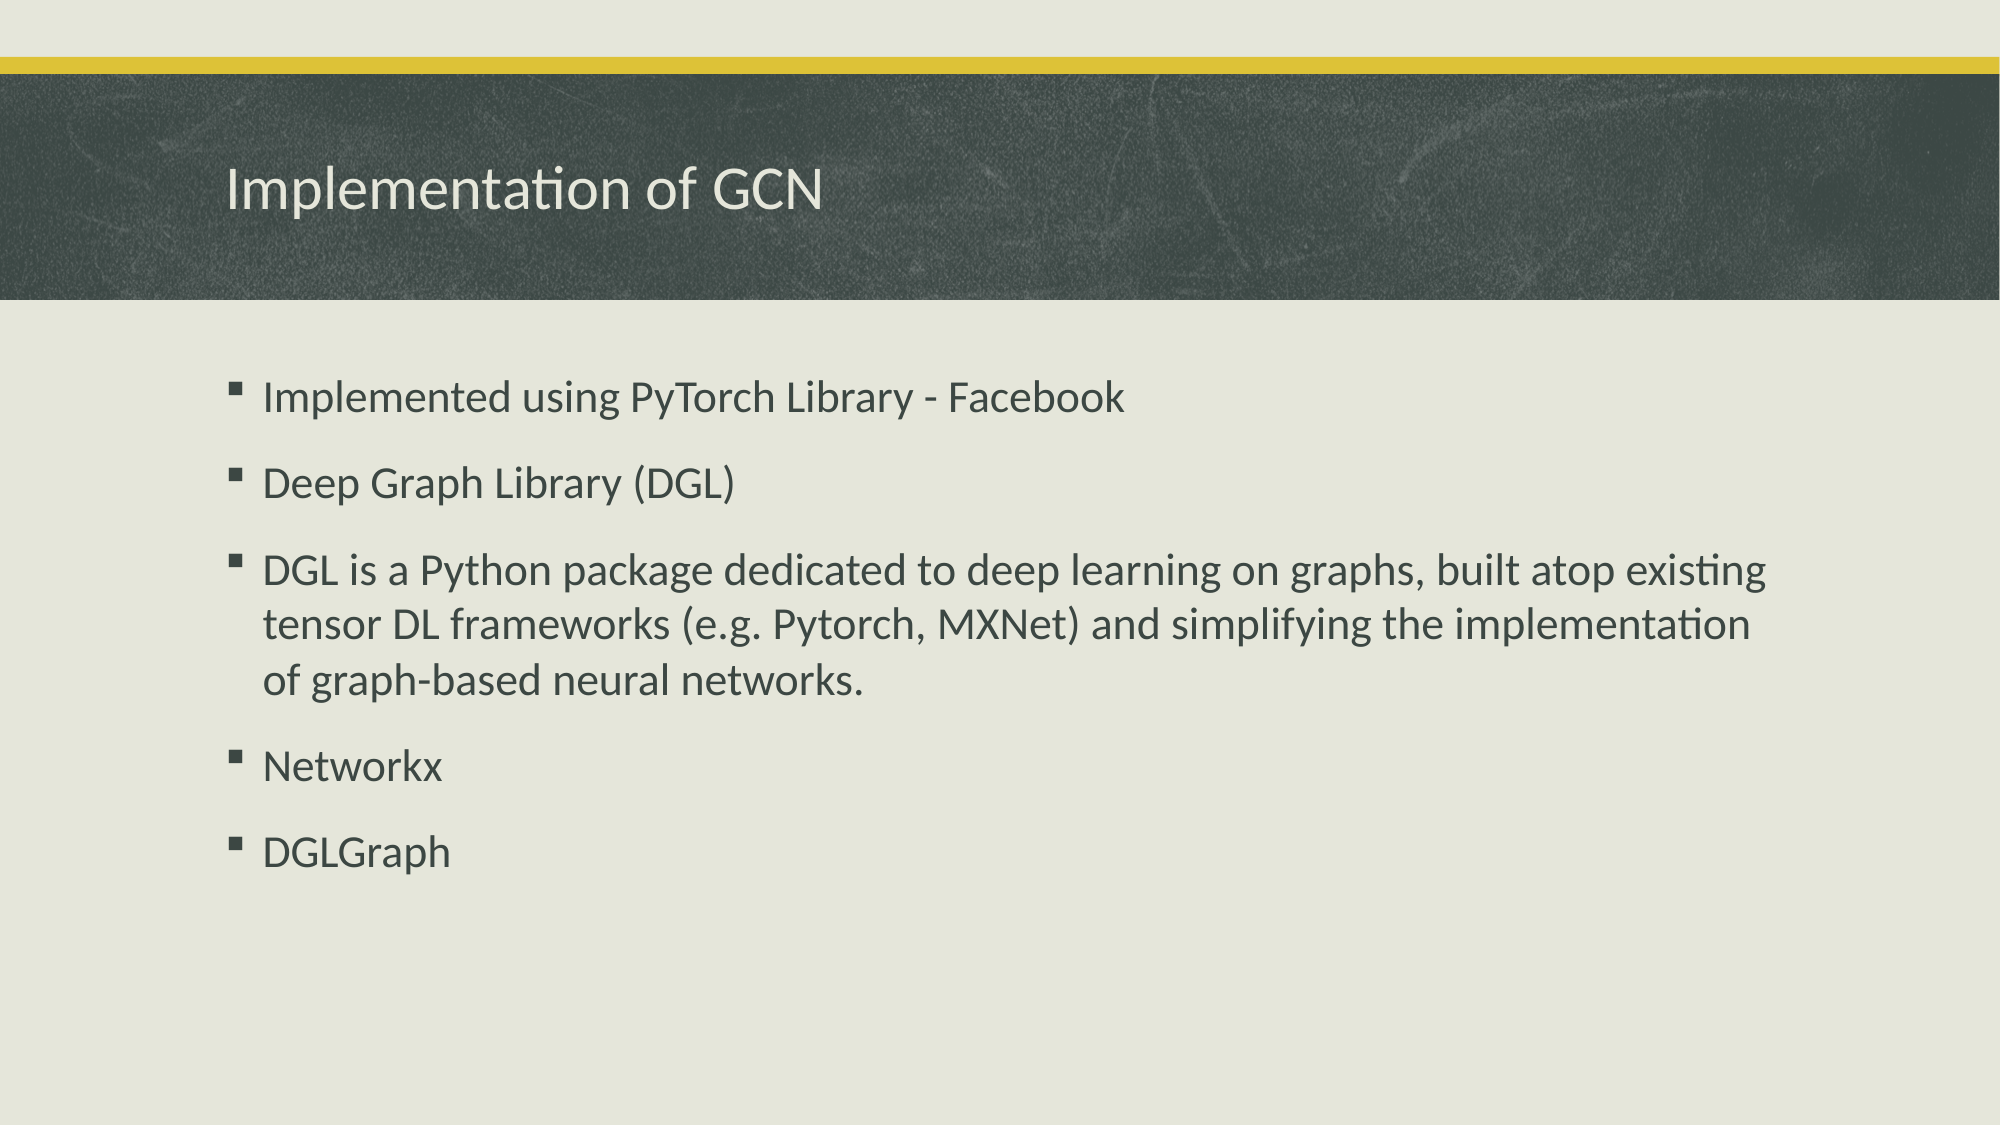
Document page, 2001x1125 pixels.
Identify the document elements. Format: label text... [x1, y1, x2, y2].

list Implemented using PyTorch Library - Facebook Deep Graph Library (DGL) DGL is a Python package dedicated to deep learning on graphs, built atop existing tensor DL frameworks (e.g. Pytorch, MXNet) and simplifying the implementation of graph-based neural networks. Networkx DGLGraph [210, 359, 1790, 1014]
picture [0, 74, 2000, 300]
title Implementation of GCN [210, 76, 1790, 300]
